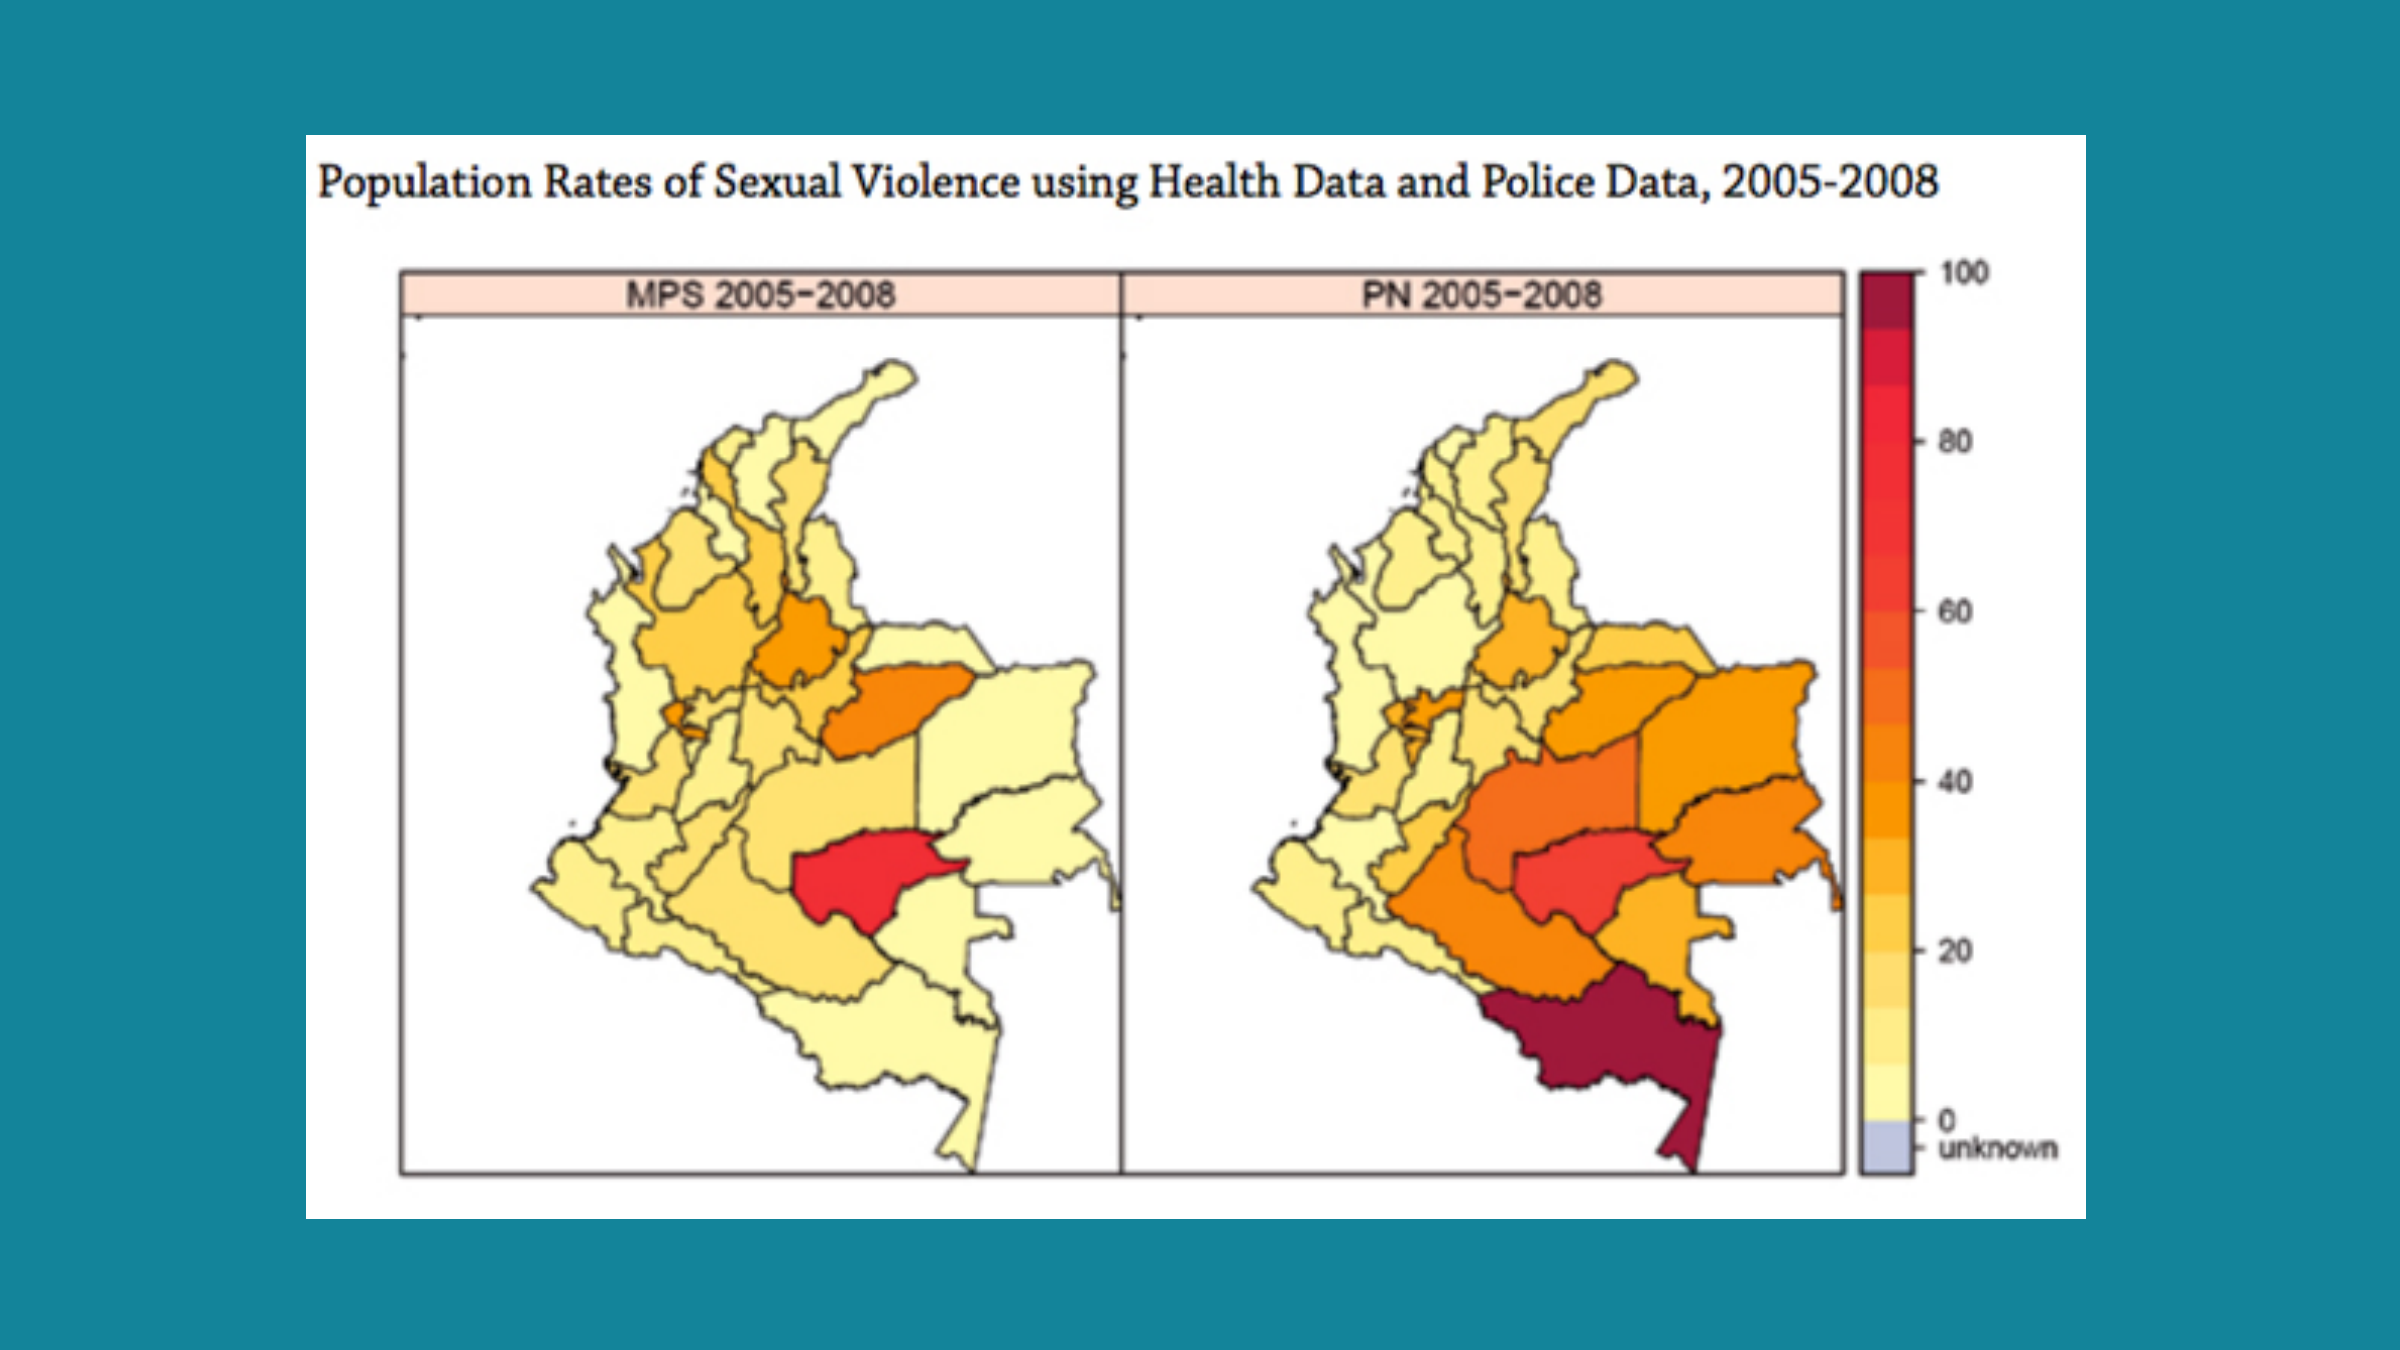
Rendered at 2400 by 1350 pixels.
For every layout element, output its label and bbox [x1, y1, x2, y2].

picture [306, 135, 2087, 1220]
